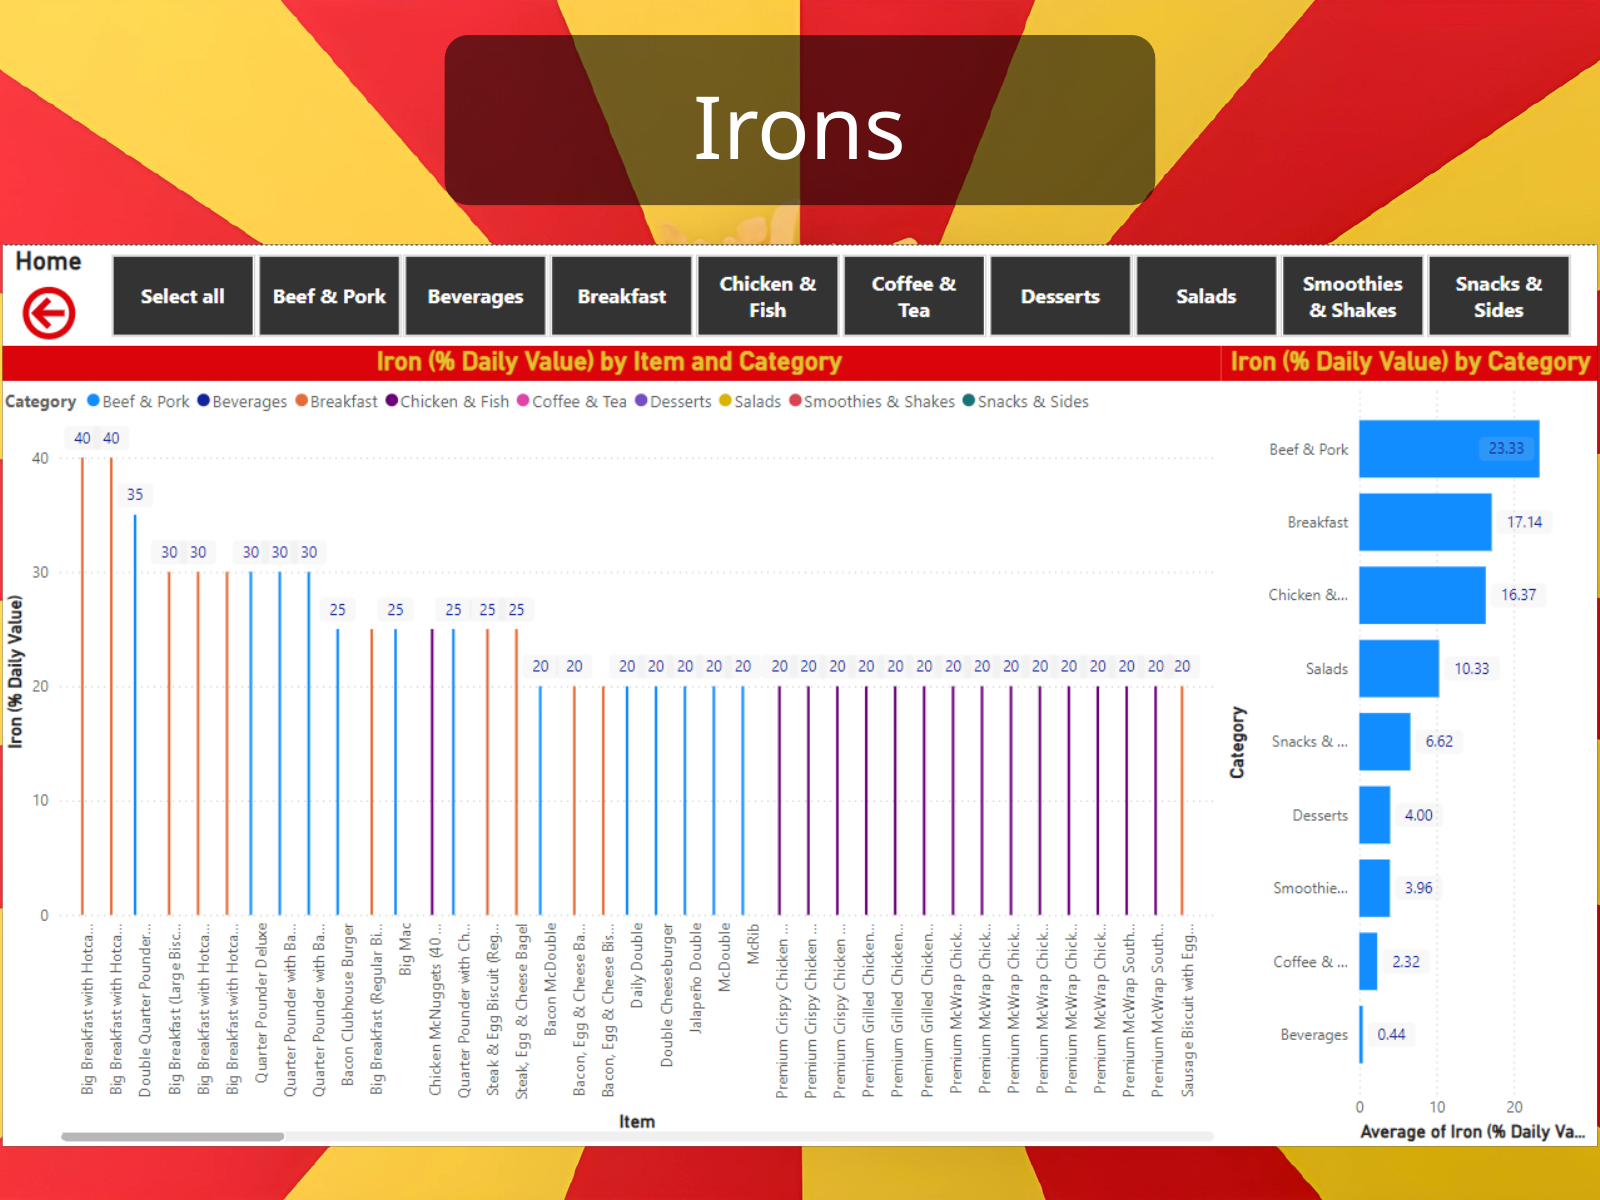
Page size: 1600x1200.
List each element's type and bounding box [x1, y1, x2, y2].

text_box [0, 242, 1600, 1149]
text_box [444, 34, 1156, 206]
text_box [0, 0, 1600, 242]
text_box [0, 1149, 1600, 1200]
